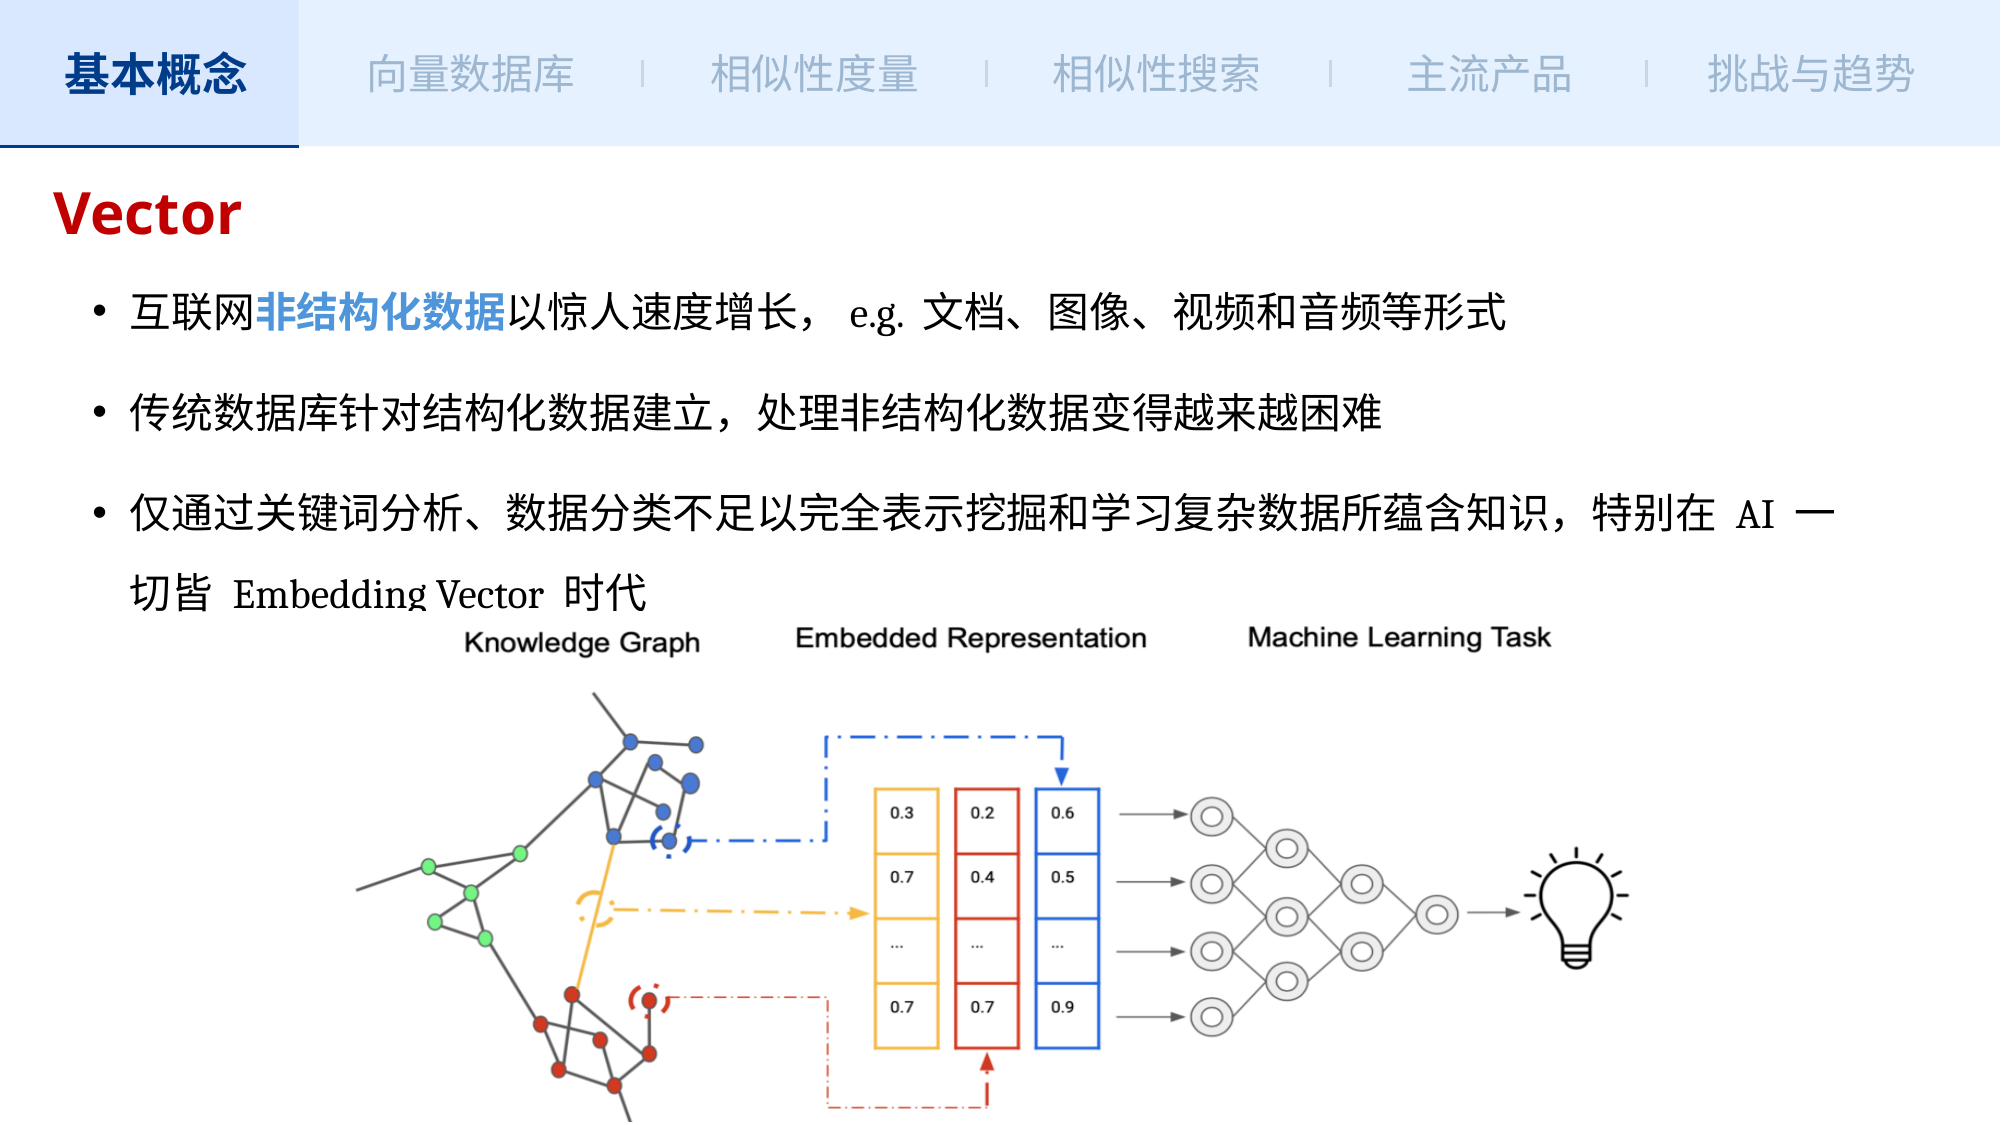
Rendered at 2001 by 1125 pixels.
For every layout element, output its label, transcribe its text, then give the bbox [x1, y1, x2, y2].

text_box 向量数据库 [351, 40, 591, 105]
text_box 基本概念 [50, 37, 263, 108]
text_box [0, 0, 300, 145]
text_box 主流产品 [1391, 40, 1589, 105]
text_box 挑战与趋势 [1692, 40, 1954, 105]
text_box 相似性度量 [695, 40, 934, 105]
picture [339, 611, 1650, 1122]
list 互联网非结构化数据以惊人速度增长，e.g. 文档、图像、视频和音频等形式 传统数据库针对结构化数据建立，处理非结构化数据变得越来越困难 仅通过关键词分析、数据分类不足以完全表示挖掘和学习复杂数据所蕴含知识，特别在 AI 一切皆 Embedding Vector 时代 [77, 247, 1880, 612]
text_box [300, 0, 2000, 148]
title Vector [38, 167, 265, 265]
text_box 相似性搜索 [1037, 40, 1277, 105]
